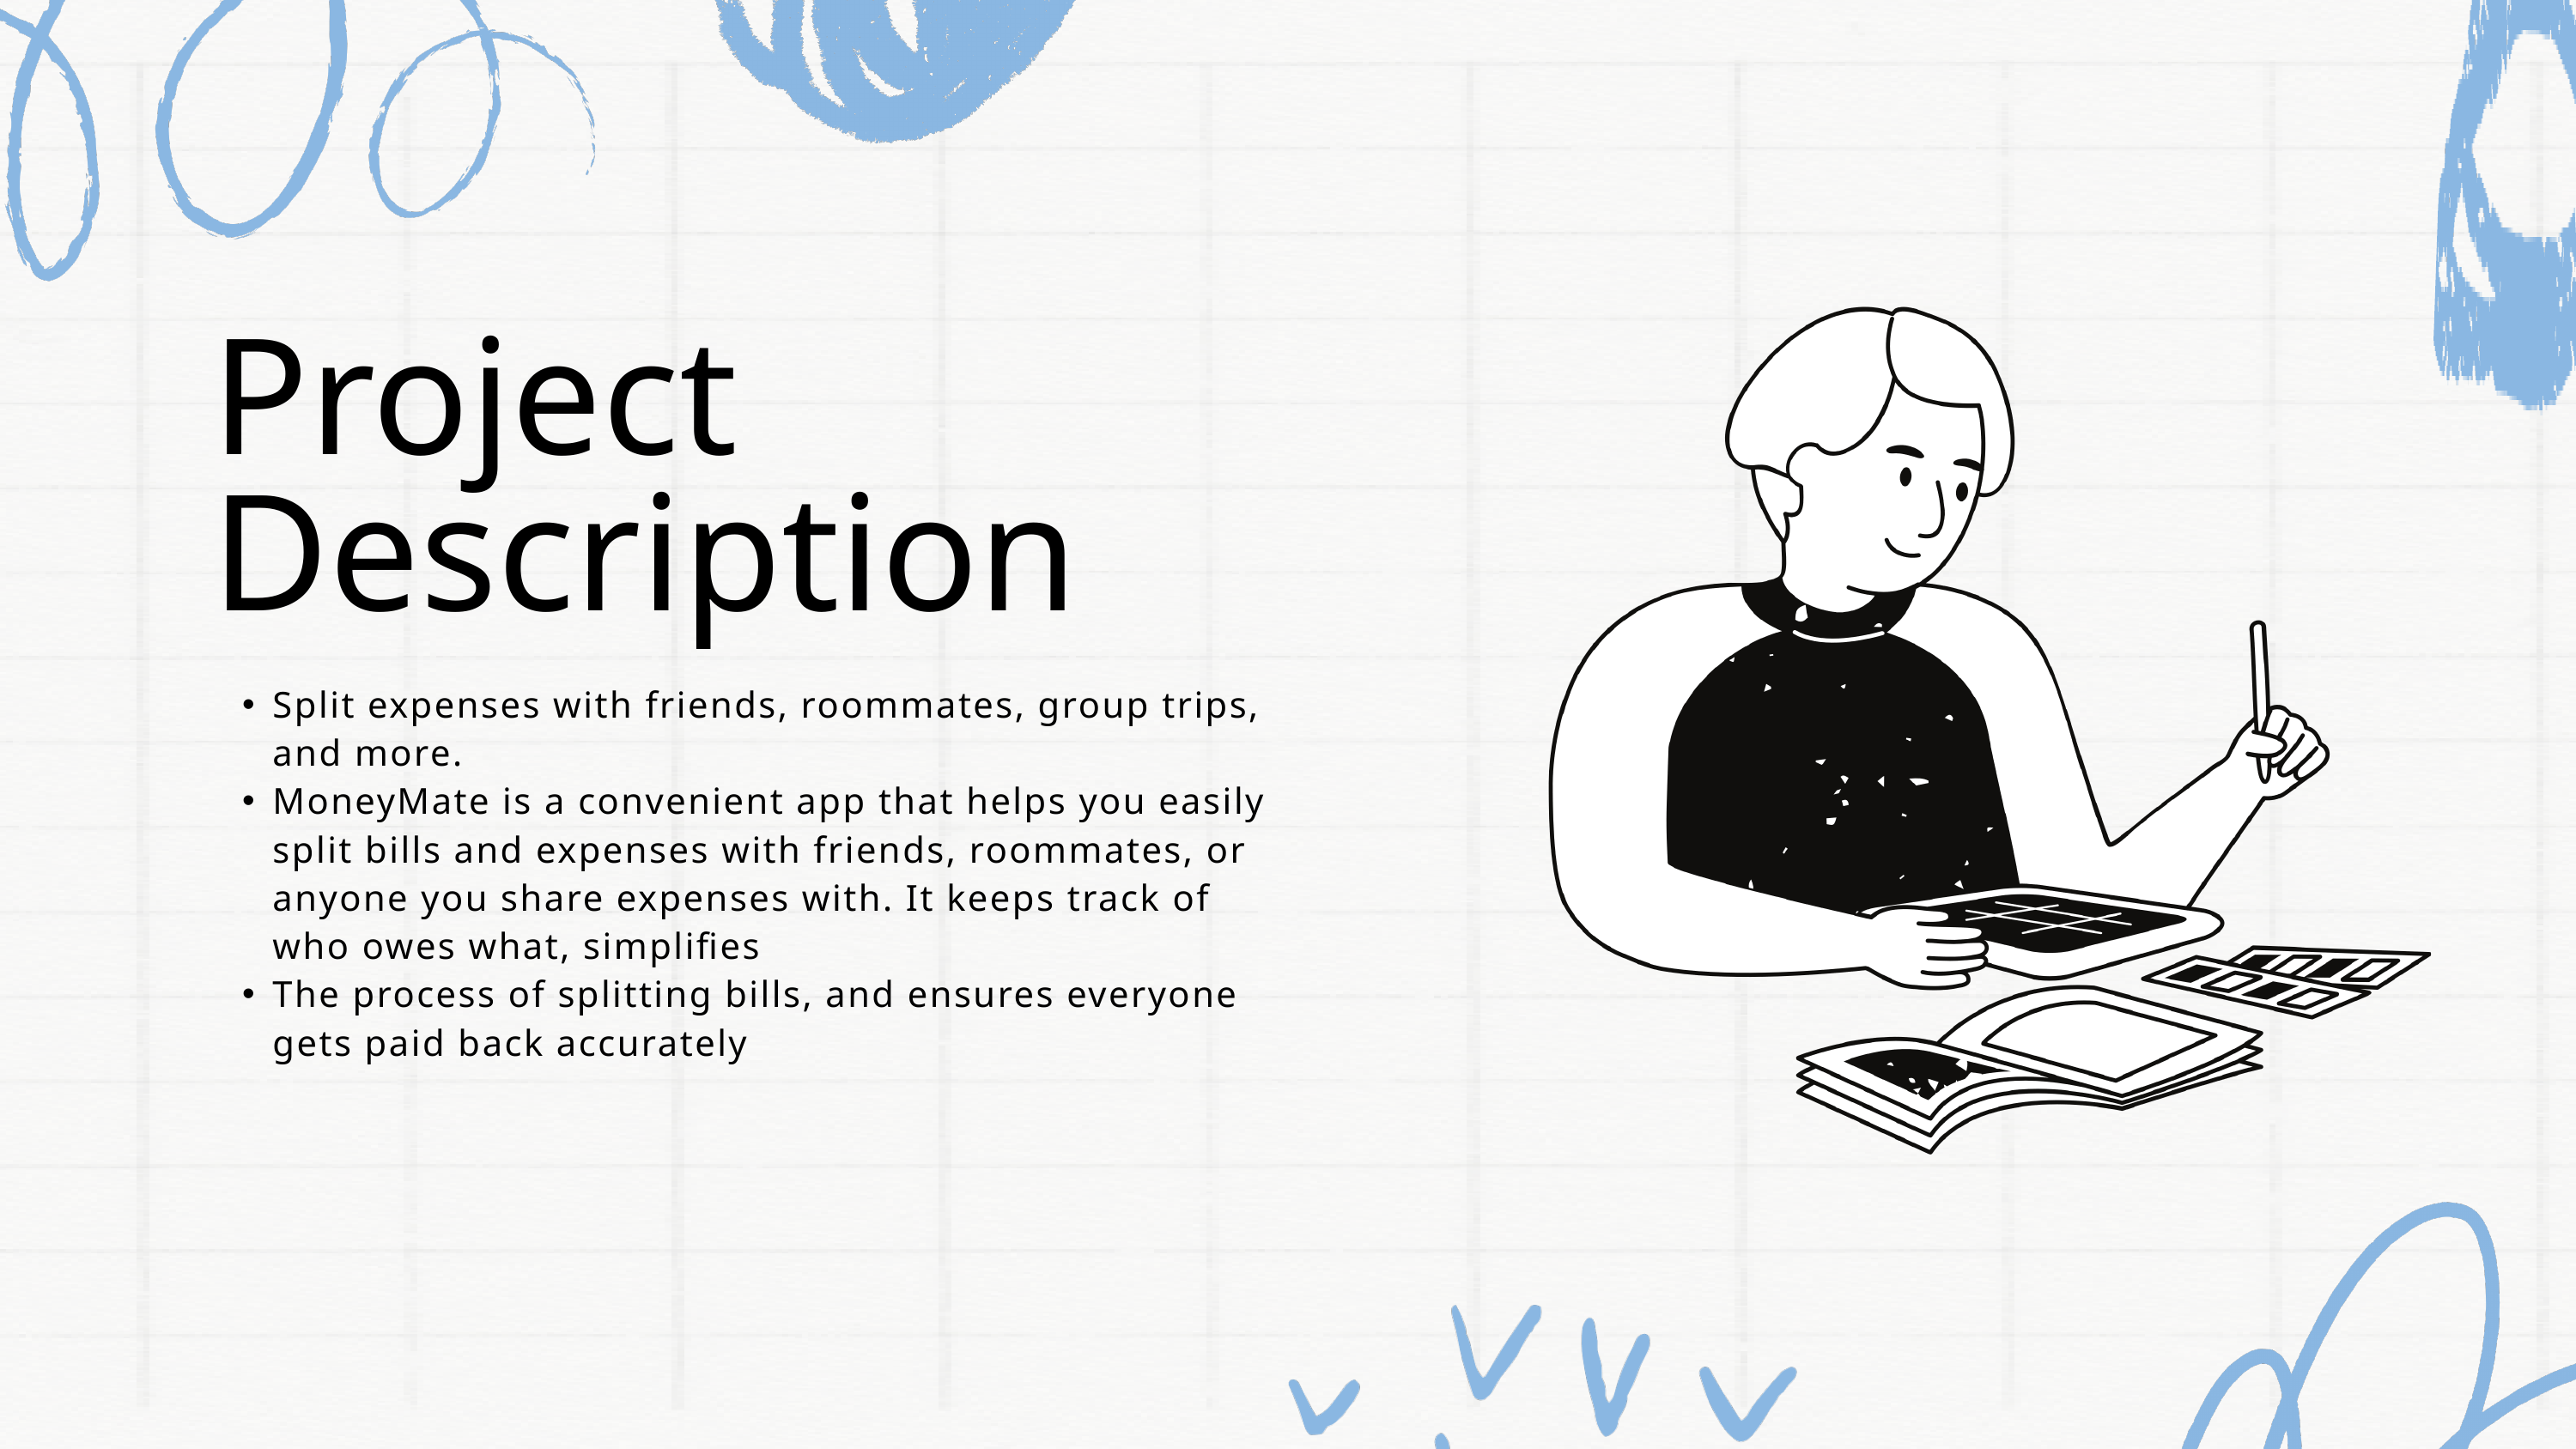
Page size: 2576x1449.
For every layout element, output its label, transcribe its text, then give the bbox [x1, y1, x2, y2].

text_box [1288, 1303, 1862, 1449]
text_box Project Description [211, 330, 1616, 643]
text_box [2162, 1202, 2576, 1449]
text_box [704, 0, 1113, 145]
text_box [1548, 294, 2432, 1155]
text_box [0, 0, 596, 282]
text_box Split expenses with friends, roommates, group trips, and more. MoneyMate is a convenient app that helps you easily split bills and expenses with friends, roommates, or anyone you share expenses with. It keeps track of who owes what, simplifies The process of splitting bills, and ensures everyone gets paid back accurately [211, 676, 1298, 1064]
text_box [2431, 0, 2576, 419]
text_box [0, 0, 2576, 1449]
